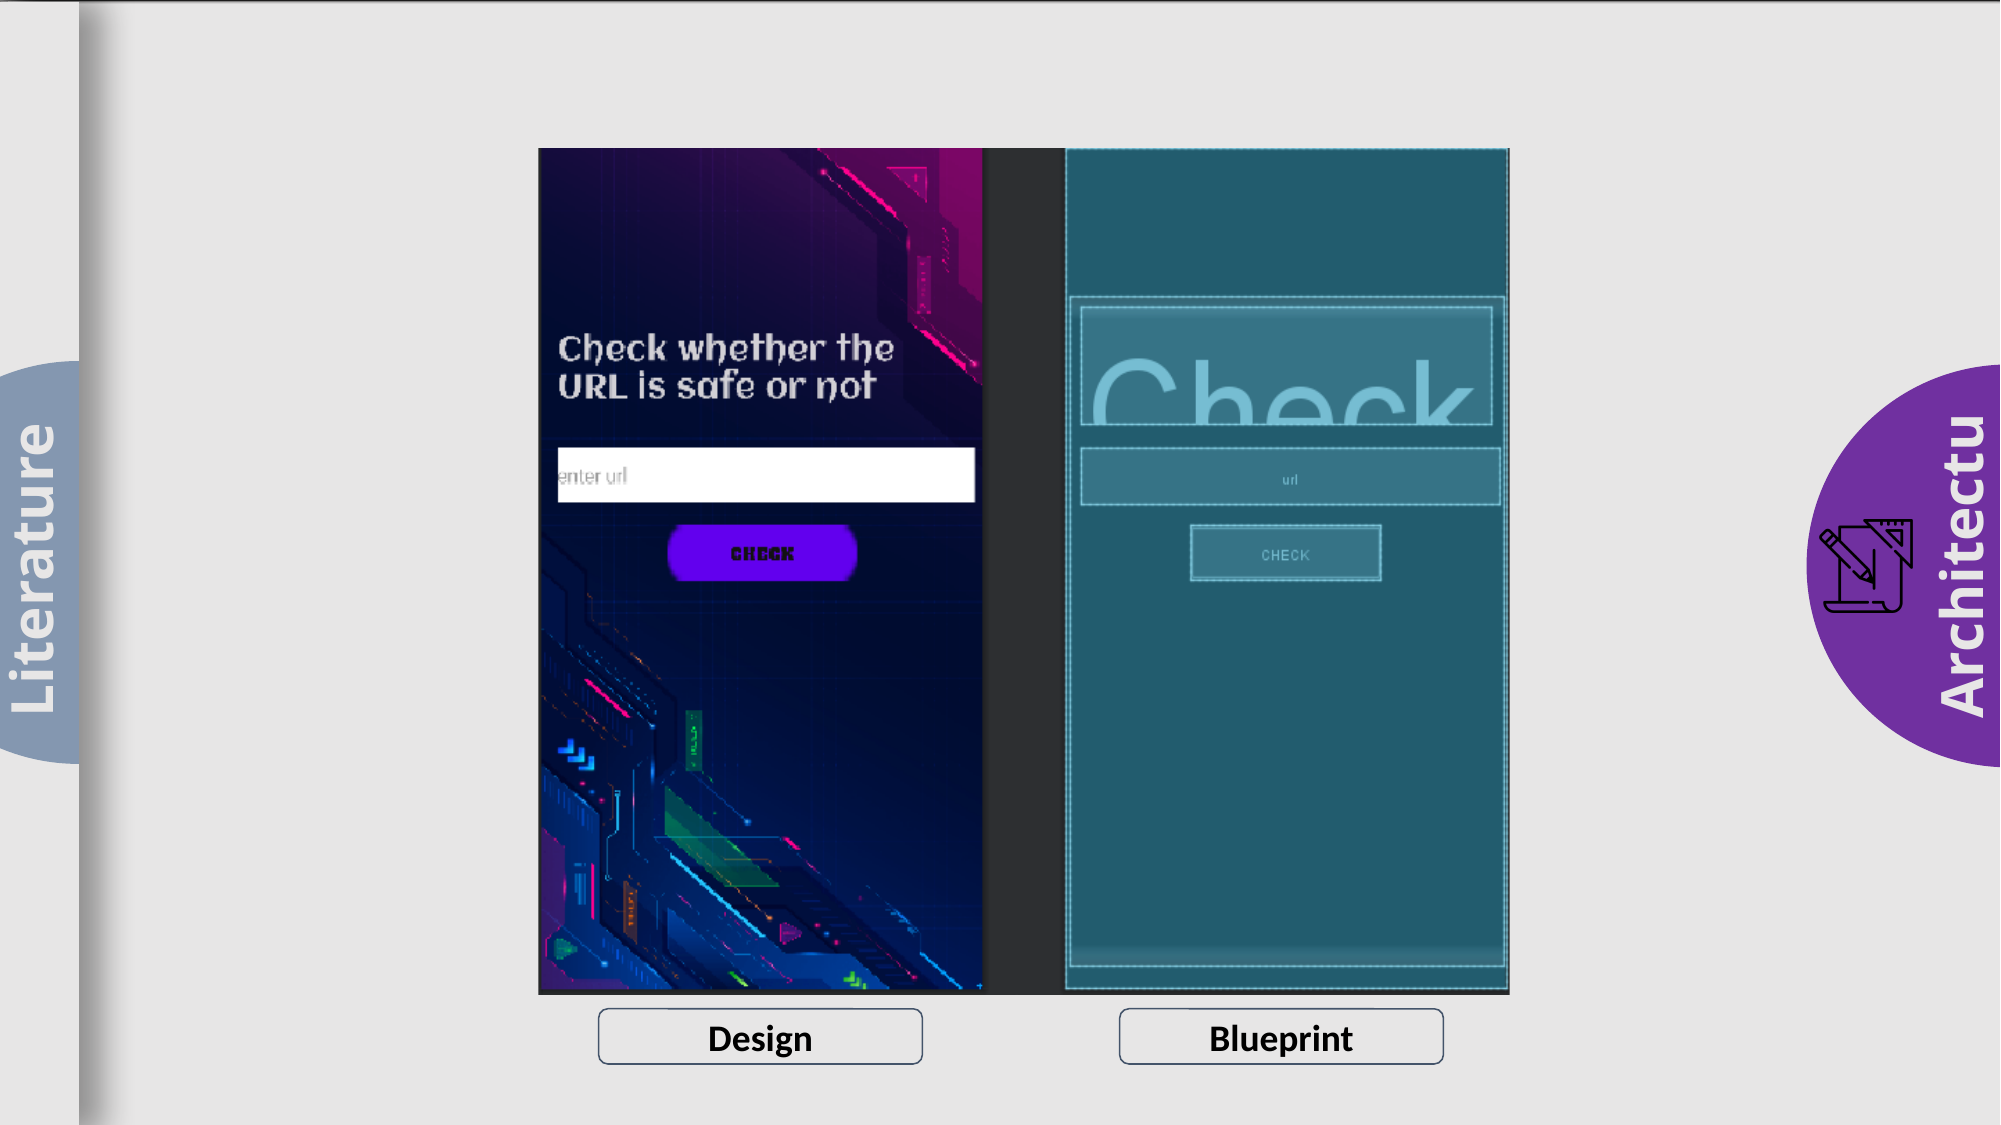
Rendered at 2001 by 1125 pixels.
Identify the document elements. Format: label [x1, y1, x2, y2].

text_box [0, 1, 79, 1125]
text_box [538, 148, 1510, 1064]
text_box [79, 3, 2000, 1125]
